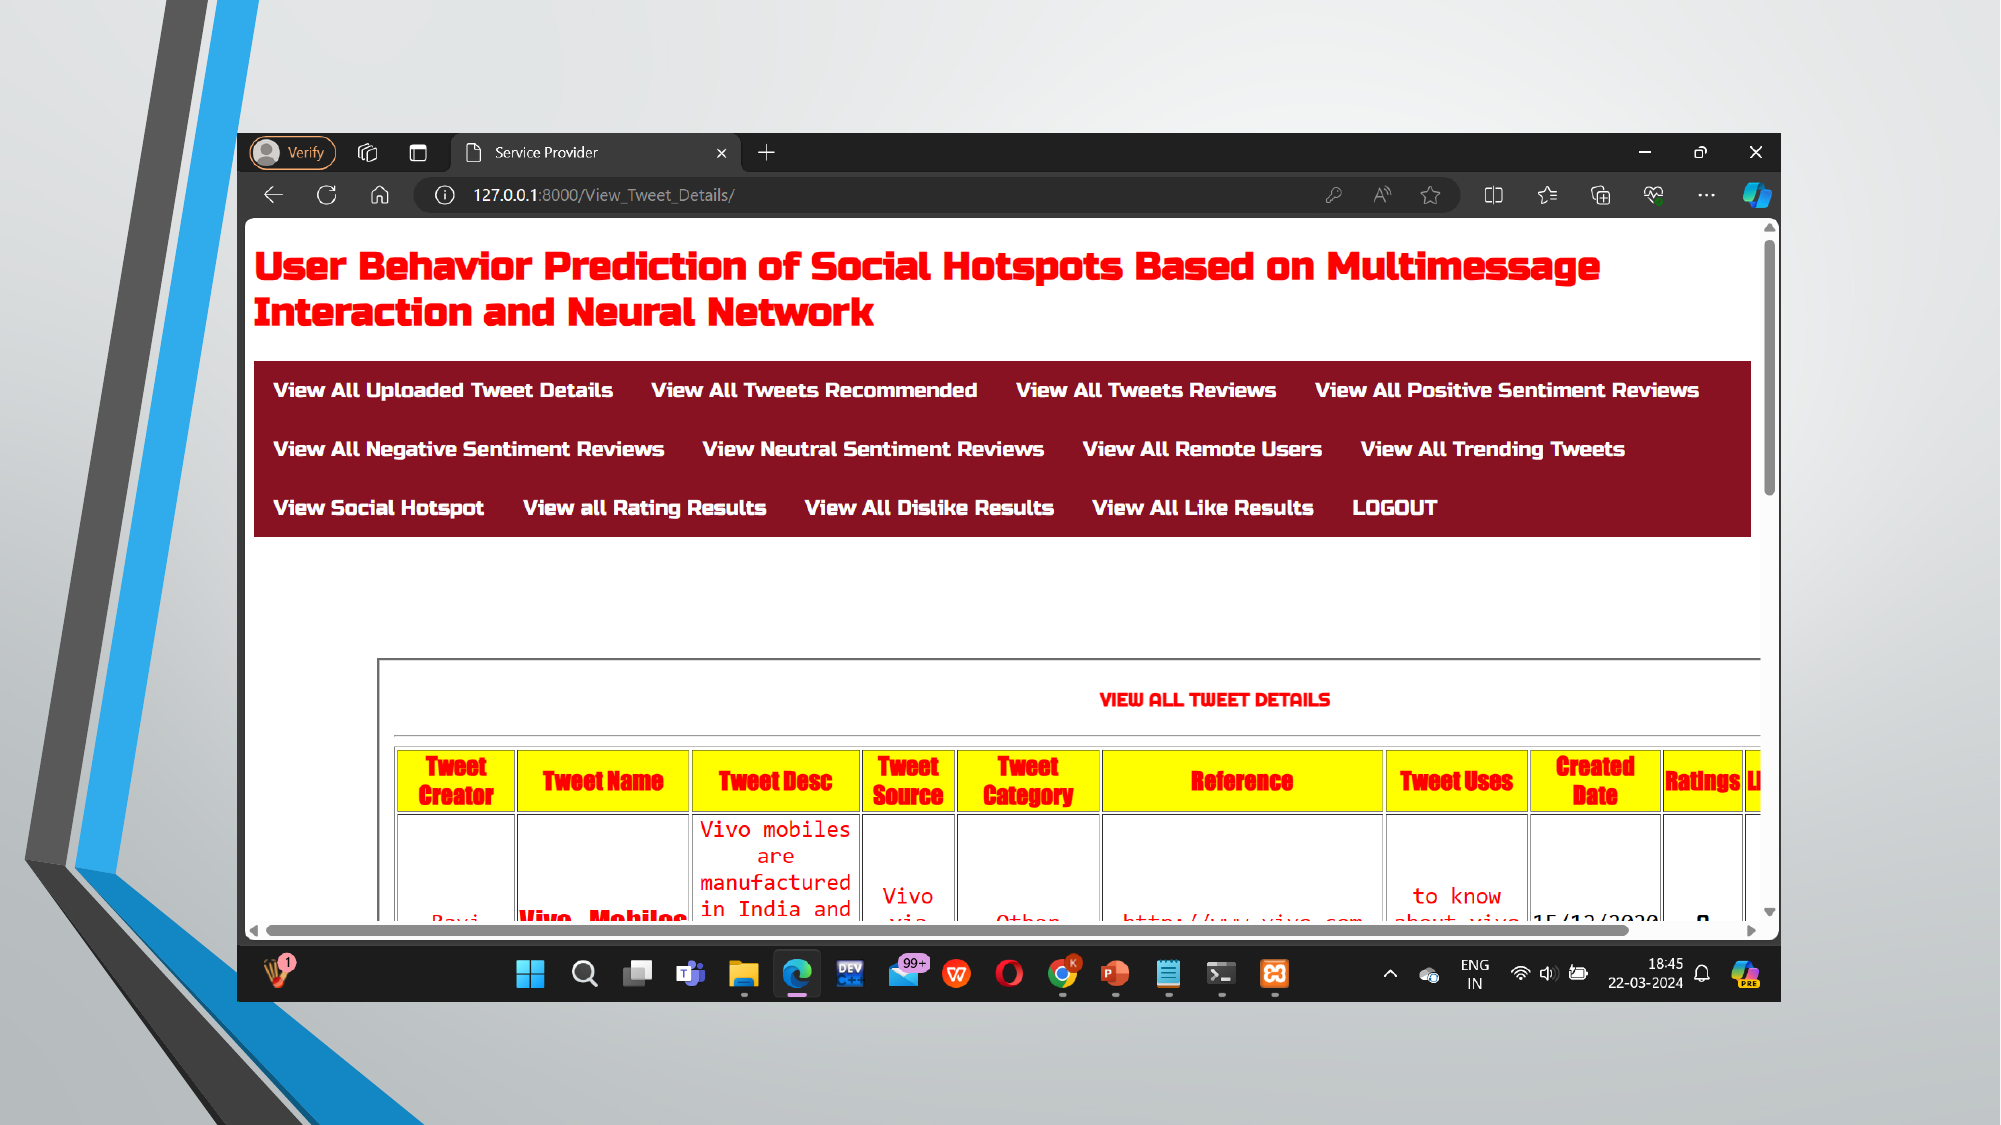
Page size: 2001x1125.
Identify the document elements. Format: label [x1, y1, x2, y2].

picture [237, 133, 1781, 1002]
